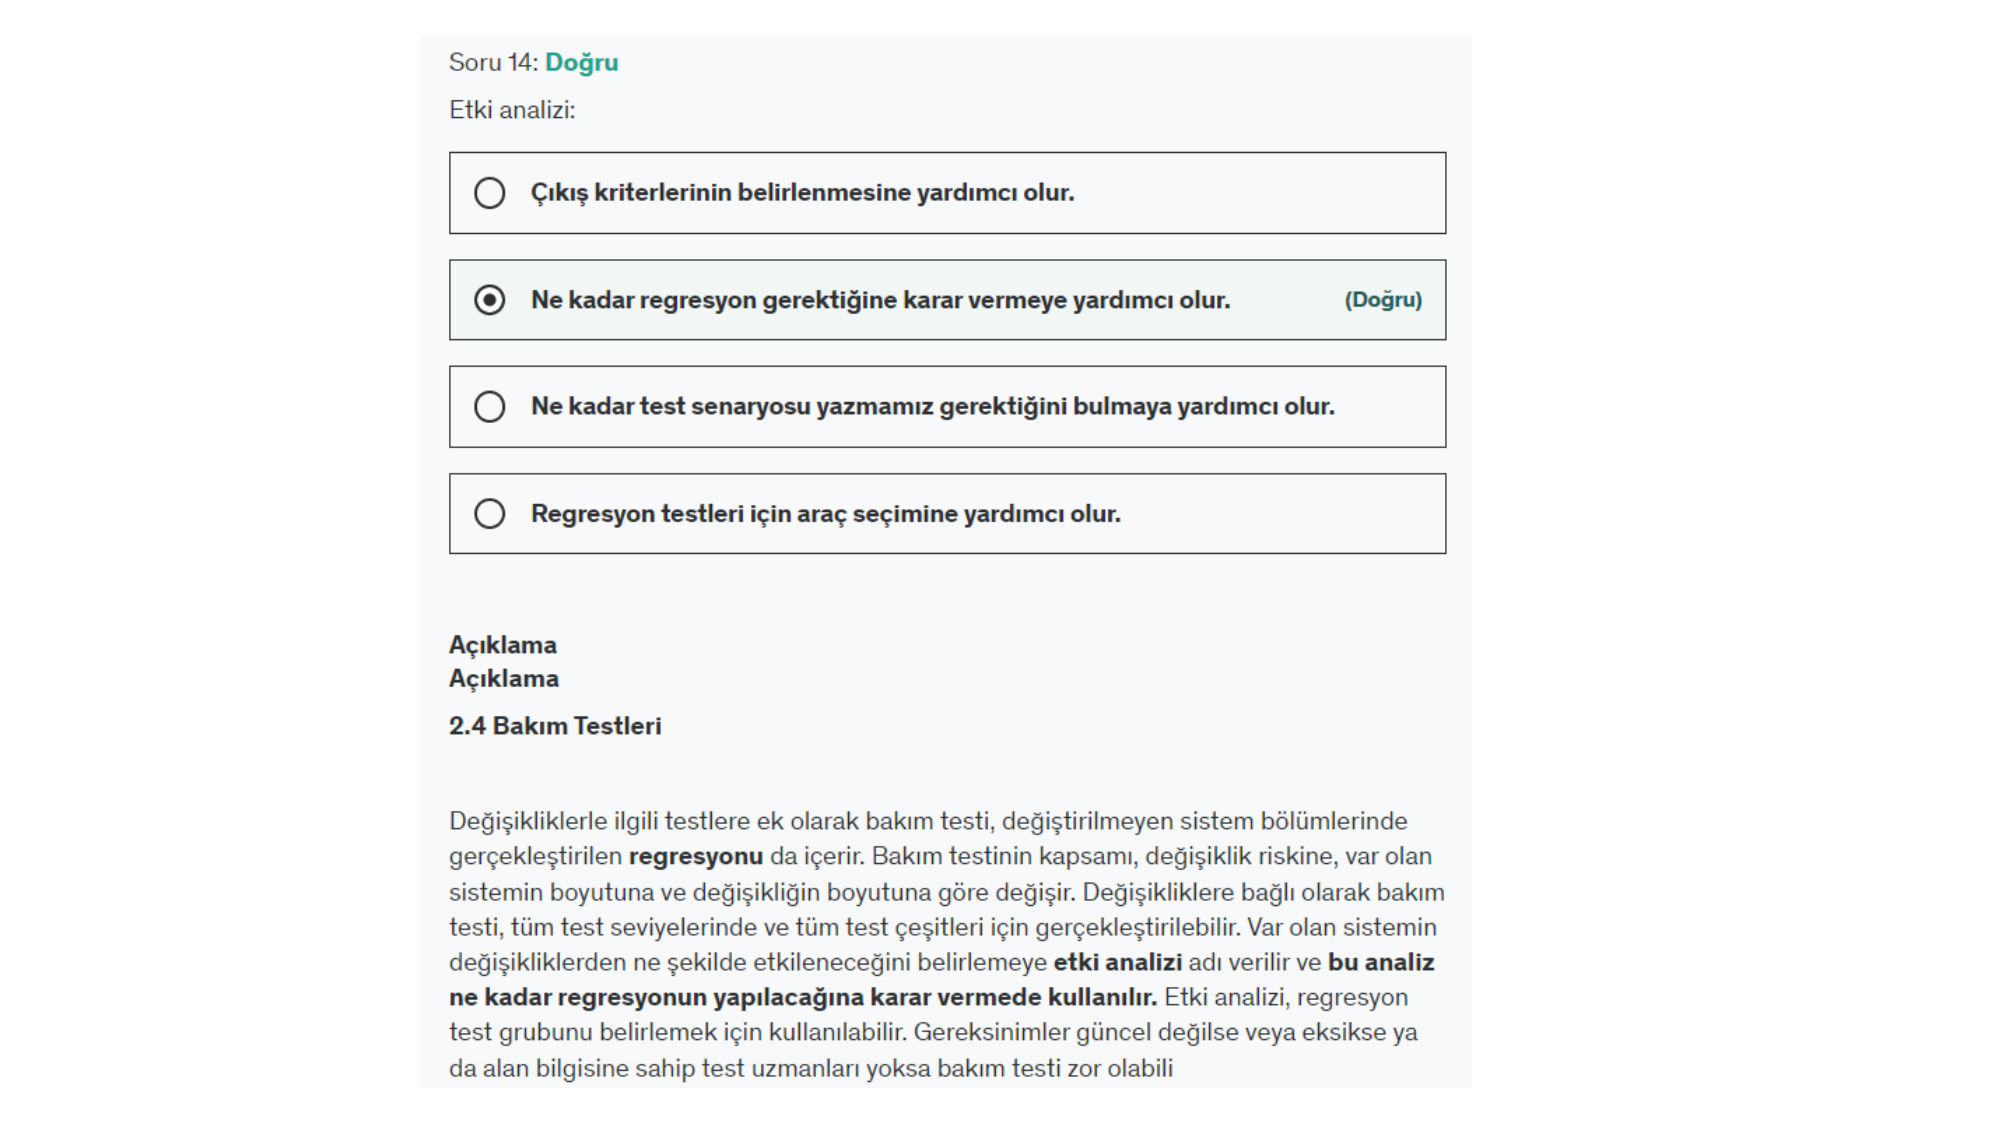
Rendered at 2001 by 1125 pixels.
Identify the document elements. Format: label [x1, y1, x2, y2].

list [420, 36, 1472, 1088]
